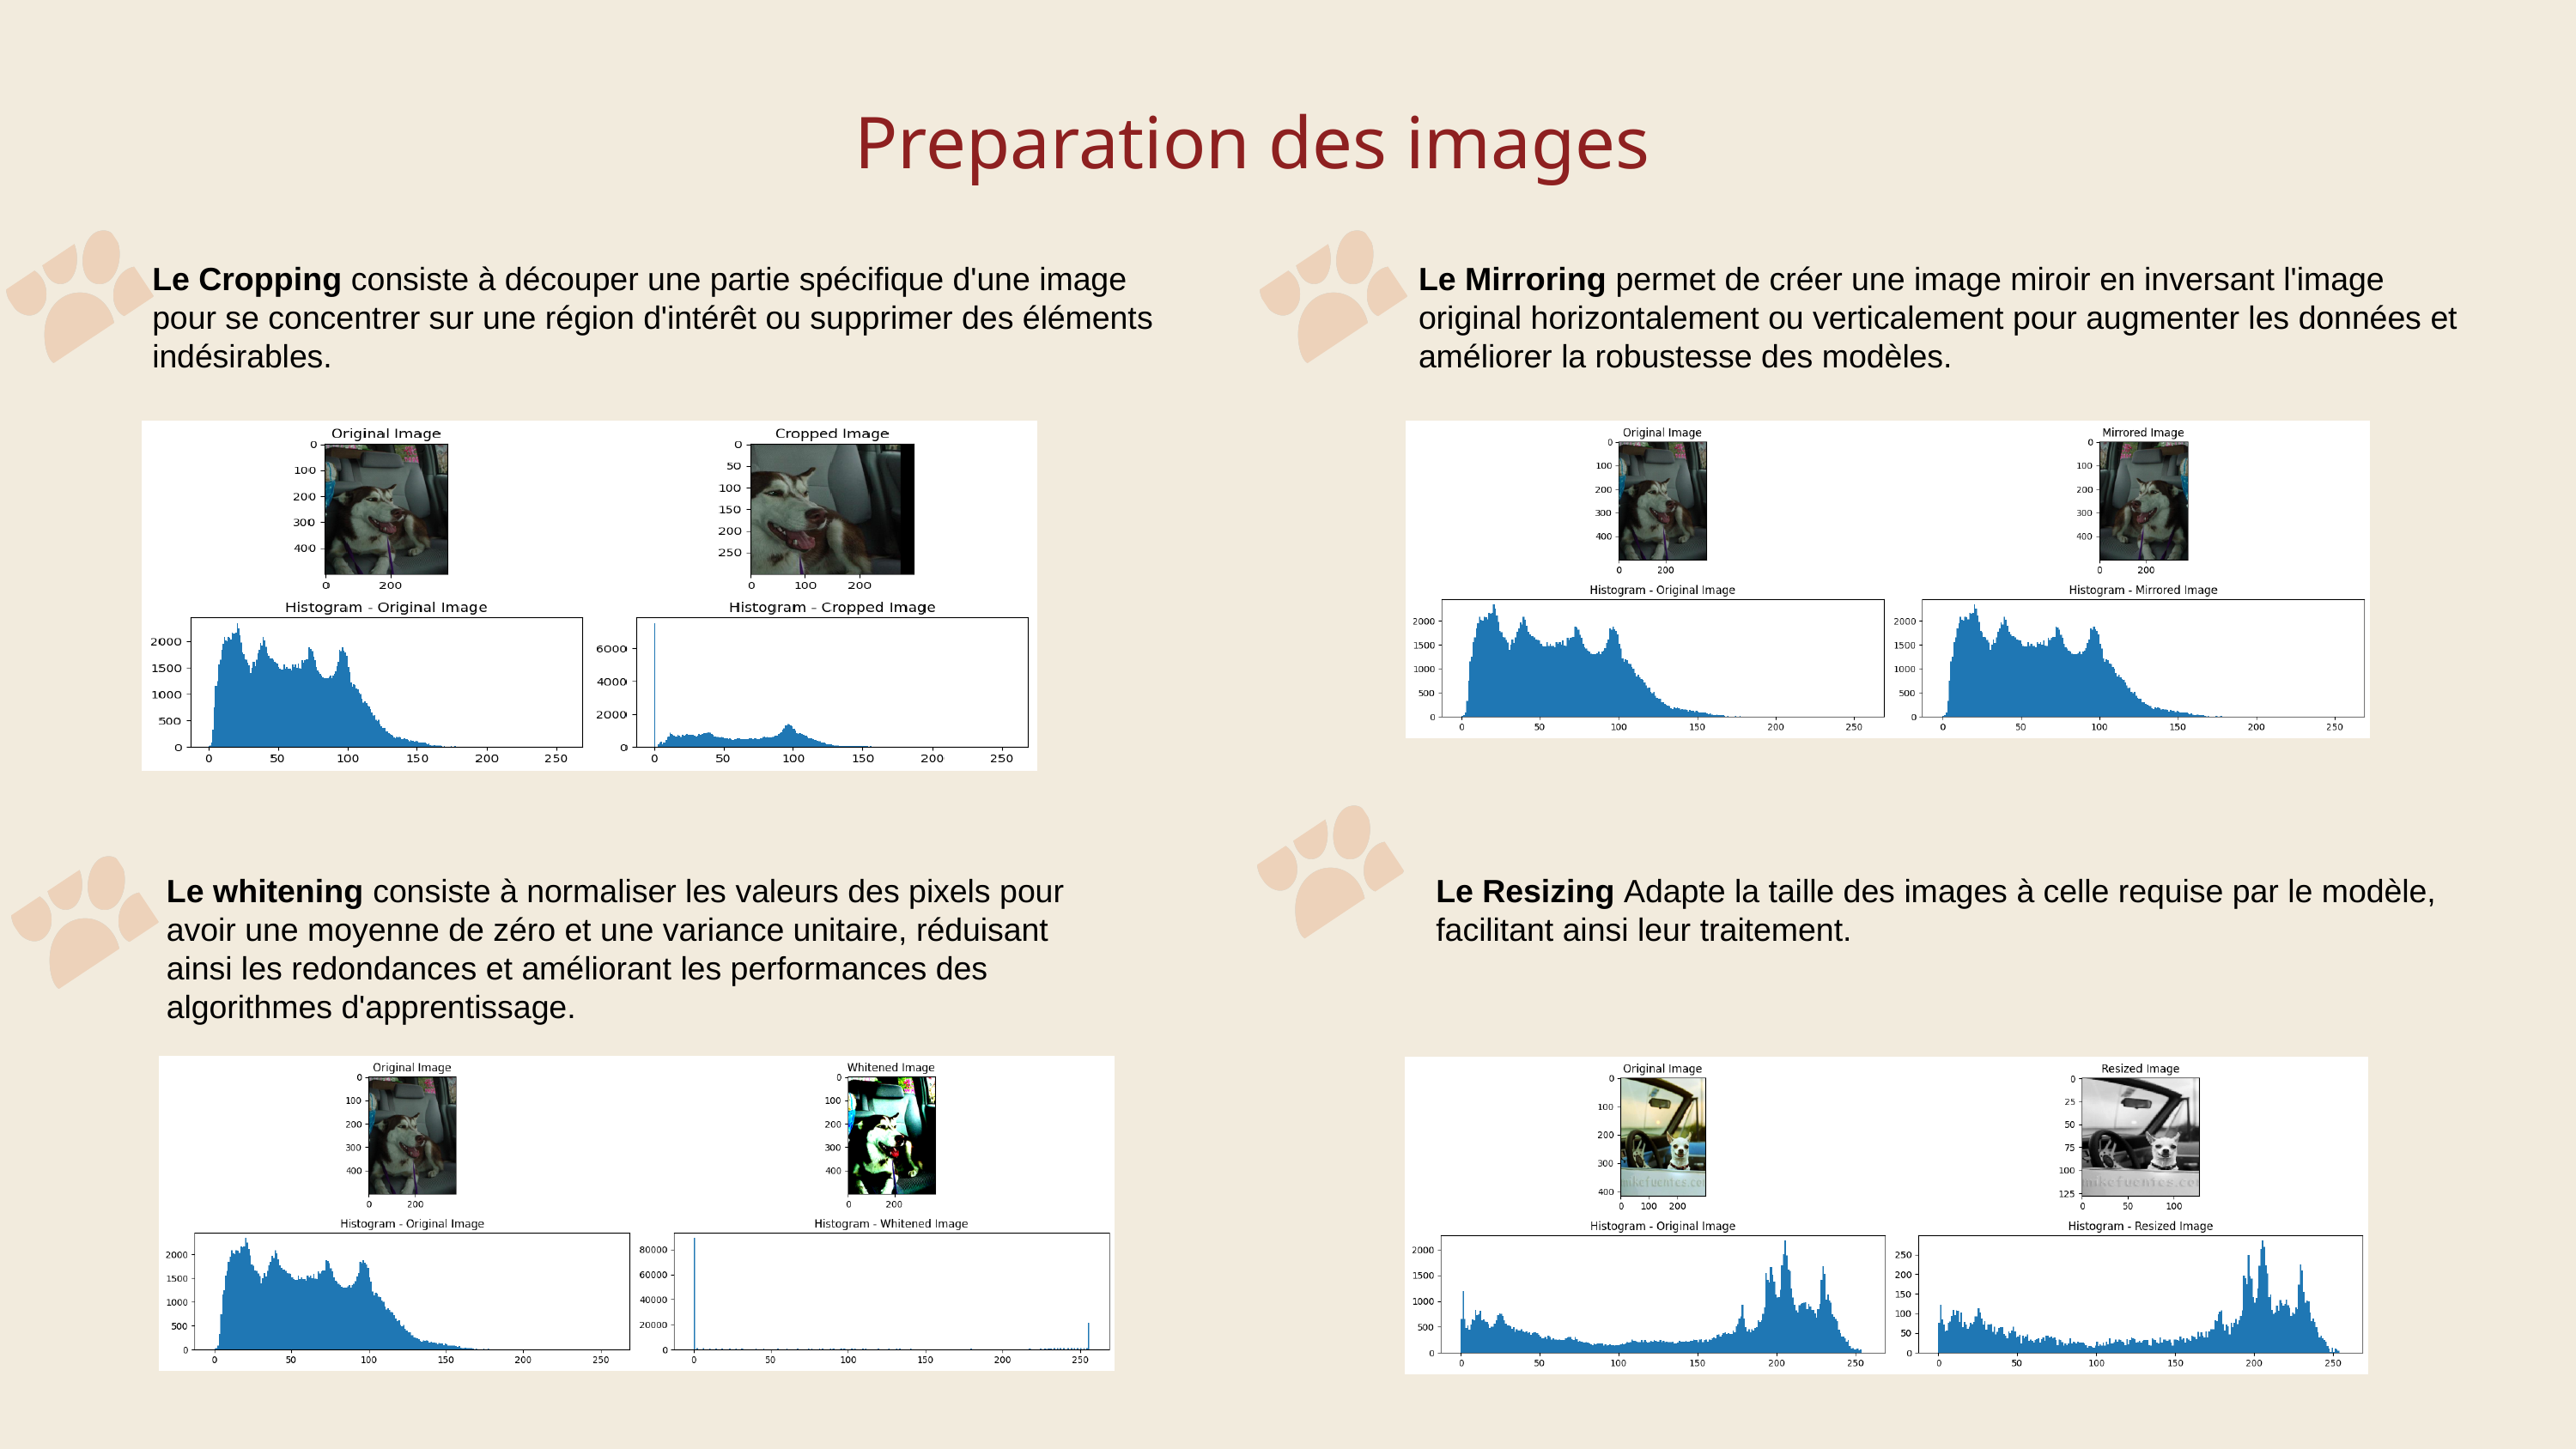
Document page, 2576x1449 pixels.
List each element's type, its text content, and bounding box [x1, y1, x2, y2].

text_box Preparation des images [547, 22, 1959, 184]
text_box Le Mirroring permet de créer une image miroir en inversant l'image original horizontalement ou verticalement pour augmenter les données et améliorer la robustesse des modèles. [1406, 252, 2490, 420]
picture [141, 421, 1037, 771]
picture [1404, 1057, 2369, 1375]
picture [1406, 421, 2370, 739]
text_box [1254, 798, 1406, 940]
text_box Le Cropping consiste à découper une partie spécifique d'une image pour se concentrer sur une région d'intérêt ou supprimer des éléments indésirables. [139, 252, 1170, 420]
text_box [1256, 223, 1408, 365]
text_box [3, 223, 139, 365]
text_box [8, 849, 160, 991]
picture [158, 1055, 1115, 1371]
text_box Le whitening consiste à normaliser les valeurs des pixels pour avoir une moyenne de zéro et une variance unitaire, réduisant ainsi les redondances et améliorant les performances des algorithmes d'apprentissage. [154, 864, 1115, 1059]
text_box Le Resizing Adapte la taille des images à celle requise par le modèle, facilitant ainsi leur traitement. [1423, 864, 2458, 954]
